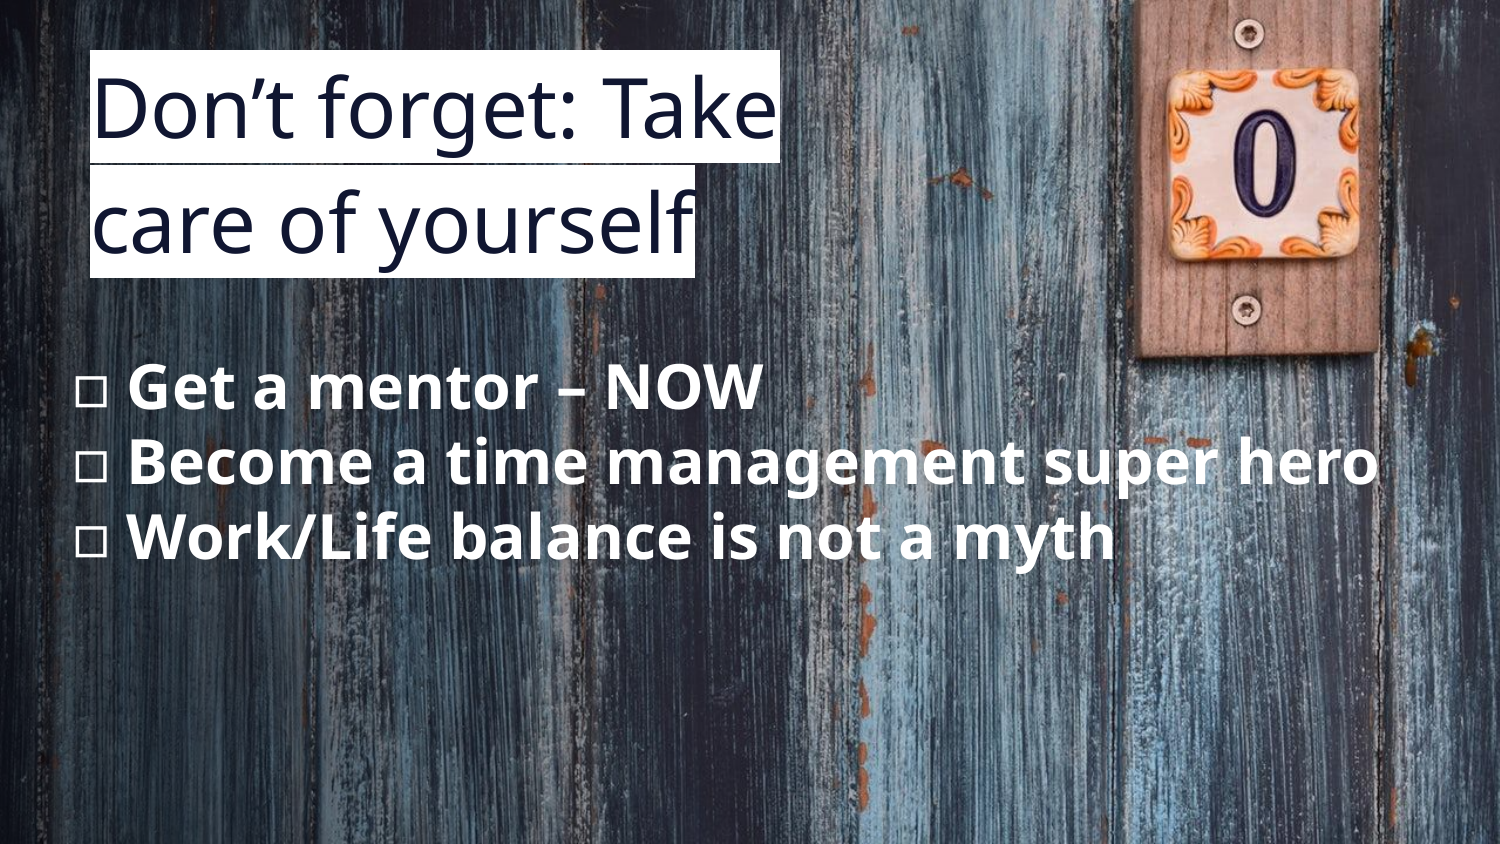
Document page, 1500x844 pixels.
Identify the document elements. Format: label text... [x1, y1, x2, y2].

title Don’t forget: Take care of yourself [75, 124, 943, 286]
list Get a mentor – NOW Become a time management super hero Work/Life balance is not a myth [55, 332, 1446, 719]
picture [0, 0, 1500, 844]
